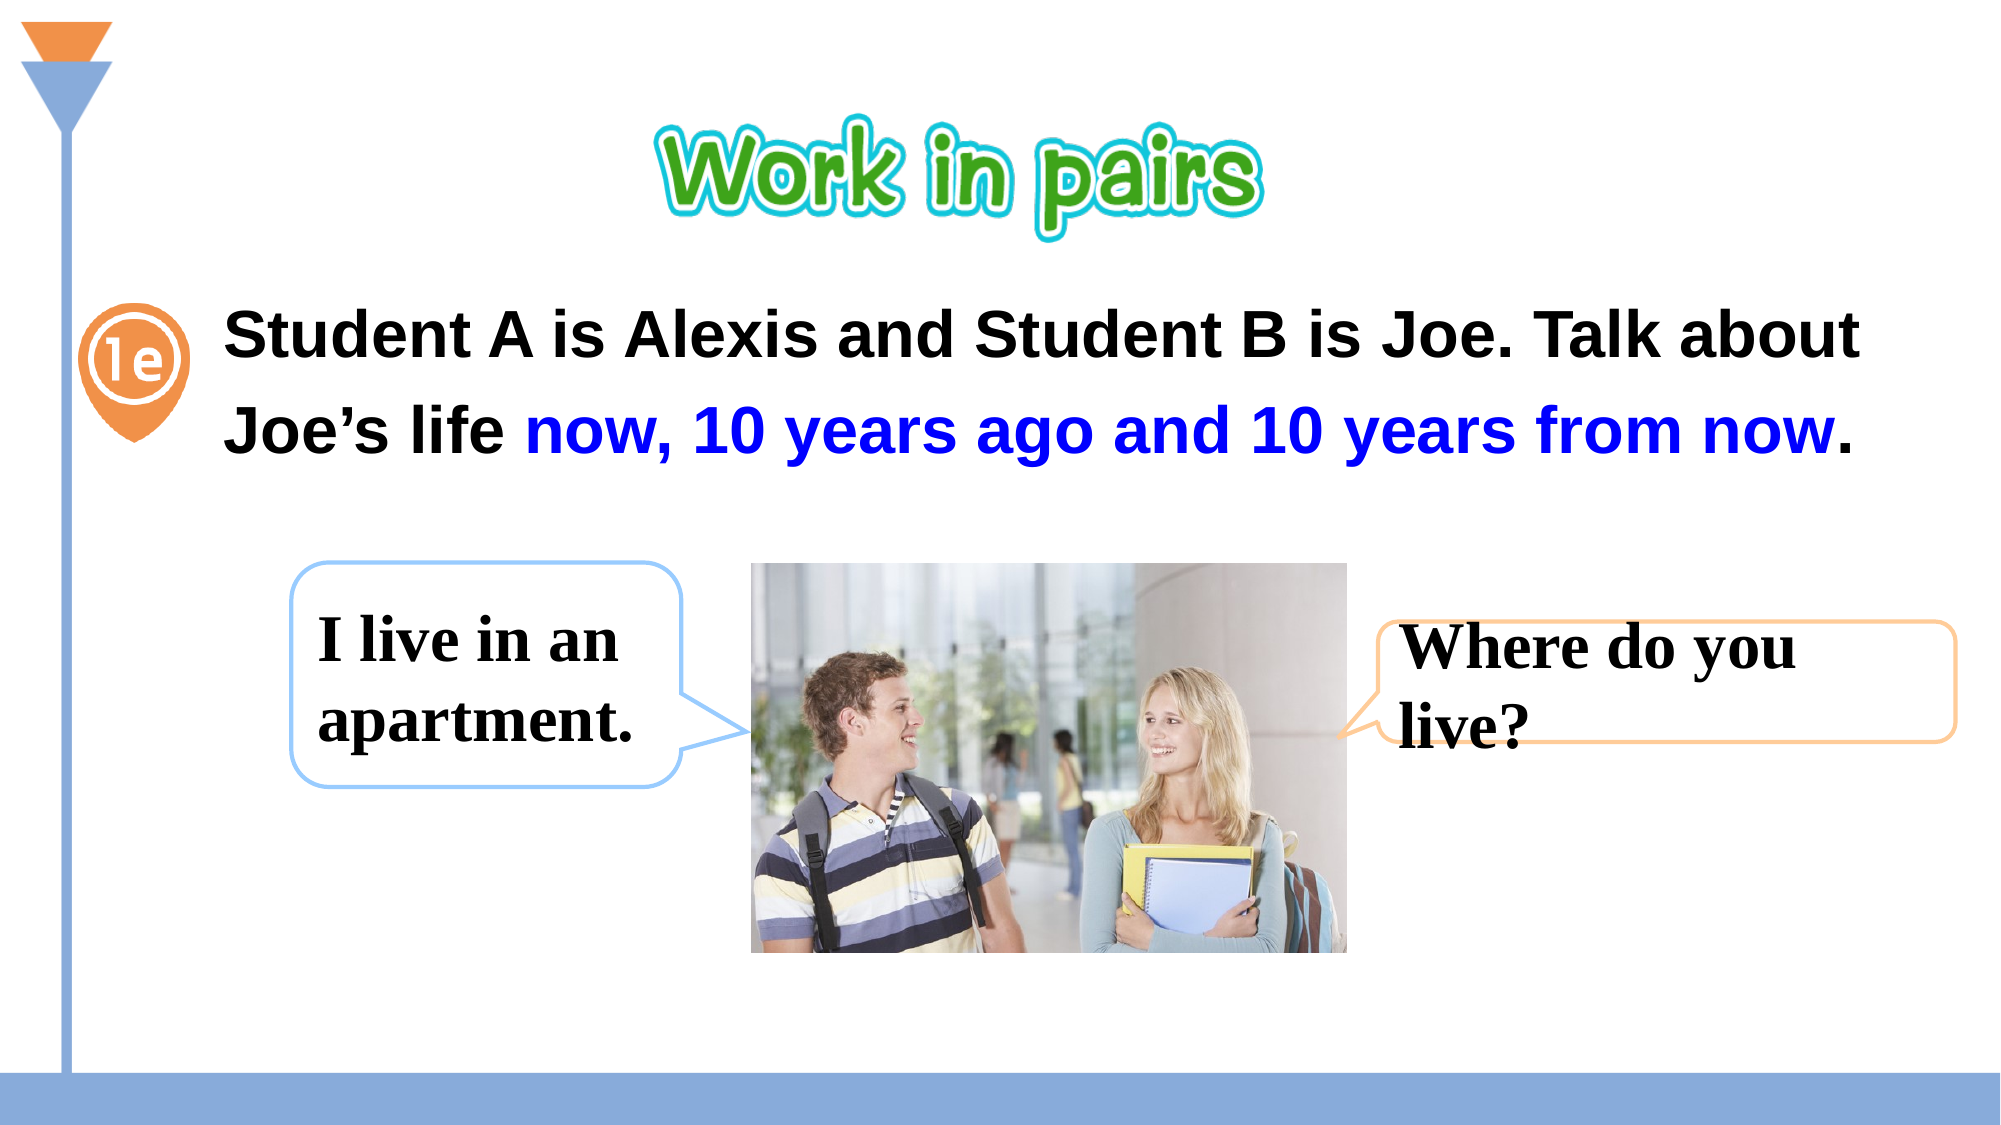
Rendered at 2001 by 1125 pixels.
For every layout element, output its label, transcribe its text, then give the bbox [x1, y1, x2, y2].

text_box Where do you live? [1347, 621, 1956, 742]
text_box Student A is Alexis and Student B is Joe. Talk about Joe’s life now, 10 years ago and 10 years from now. [208, 267, 1910, 475]
picture [0, 0, 2001, 1125]
text_box I live in an apartment. [291, 562, 747, 787]
